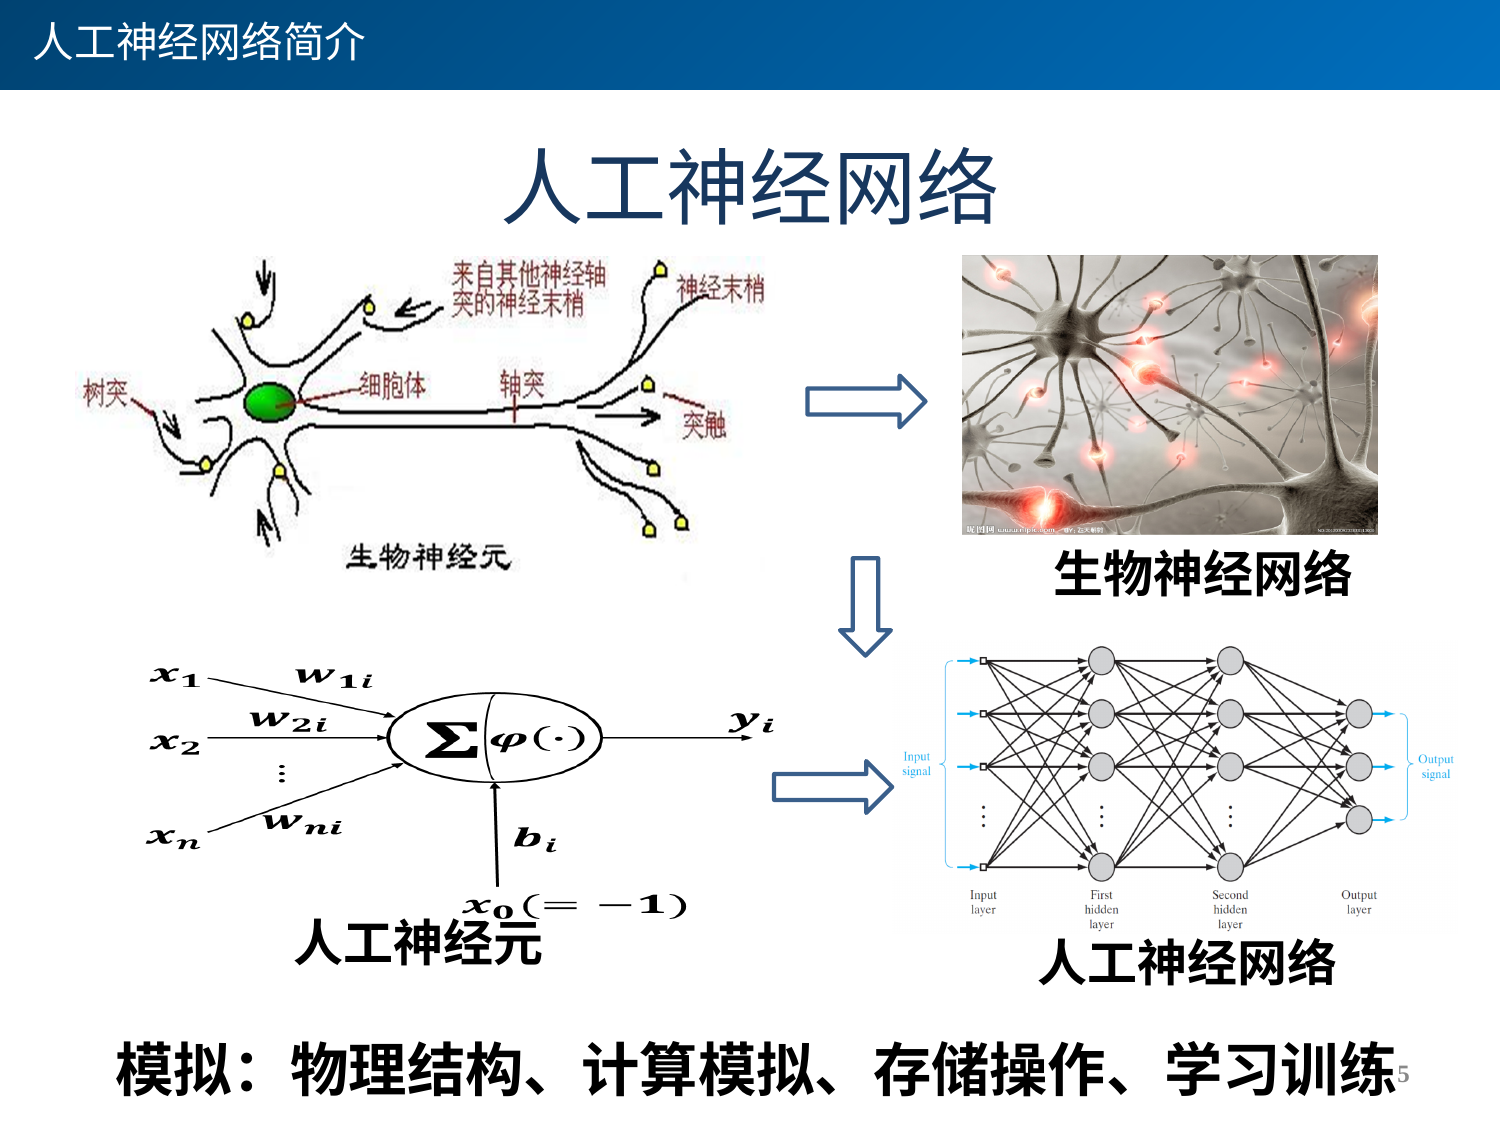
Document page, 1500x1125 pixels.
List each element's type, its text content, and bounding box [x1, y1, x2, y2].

picture [962, 255, 1378, 536]
text_box [805, 373, 928, 430]
text_box 人工神经网络 [1022, 943, 1353, 1000]
text_box [777, 759, 886, 815]
text_box 模拟：物理结构、计算模拟、存储操作、学习训练 [101, 1025, 1413, 1111]
text_box 人工神经元 [278, 927, 559, 979]
picture [891, 640, 1458, 934]
text_box 生物神经网络 [1038, 543, 1369, 610]
picture [74, 256, 795, 586]
list 人工神经网络简介 [17, 8, 384, 80]
title 人工神经网络 [75, 91, 1425, 279]
text_box [41, 594, 1456, 1103]
picture [145, 655, 774, 919]
text_box [838, 556, 893, 658]
